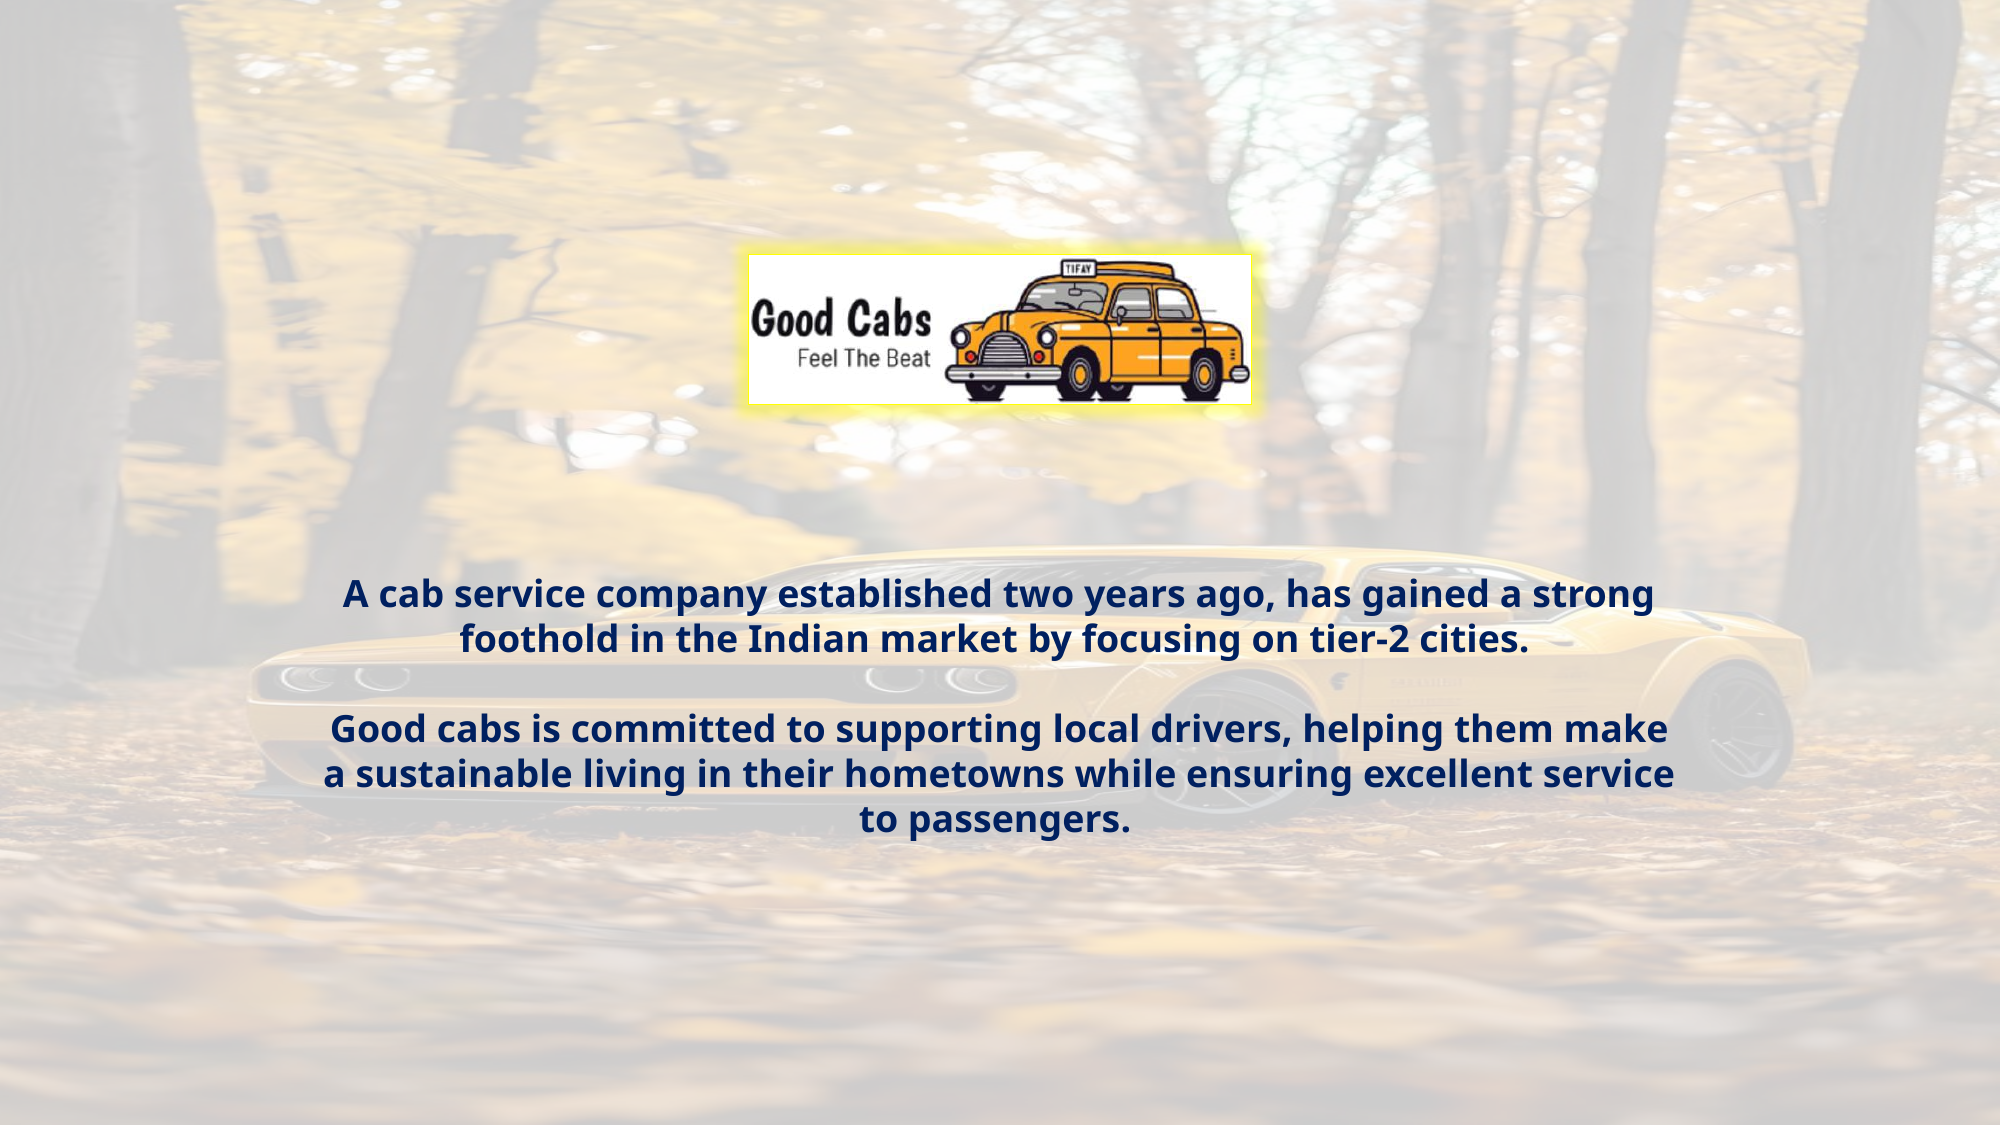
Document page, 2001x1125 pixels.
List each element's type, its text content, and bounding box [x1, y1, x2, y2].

text_box A cab service company established two years ago, has gained a strong foothold in the Indian market by focusing on tier-2 cities. Good cabs is committed to supporting local drivers, helping them make a sustainable living in their hometowns while ensuring excellent service to passengers. [303, 562, 1697, 893]
picture [748, 254, 1252, 405]
